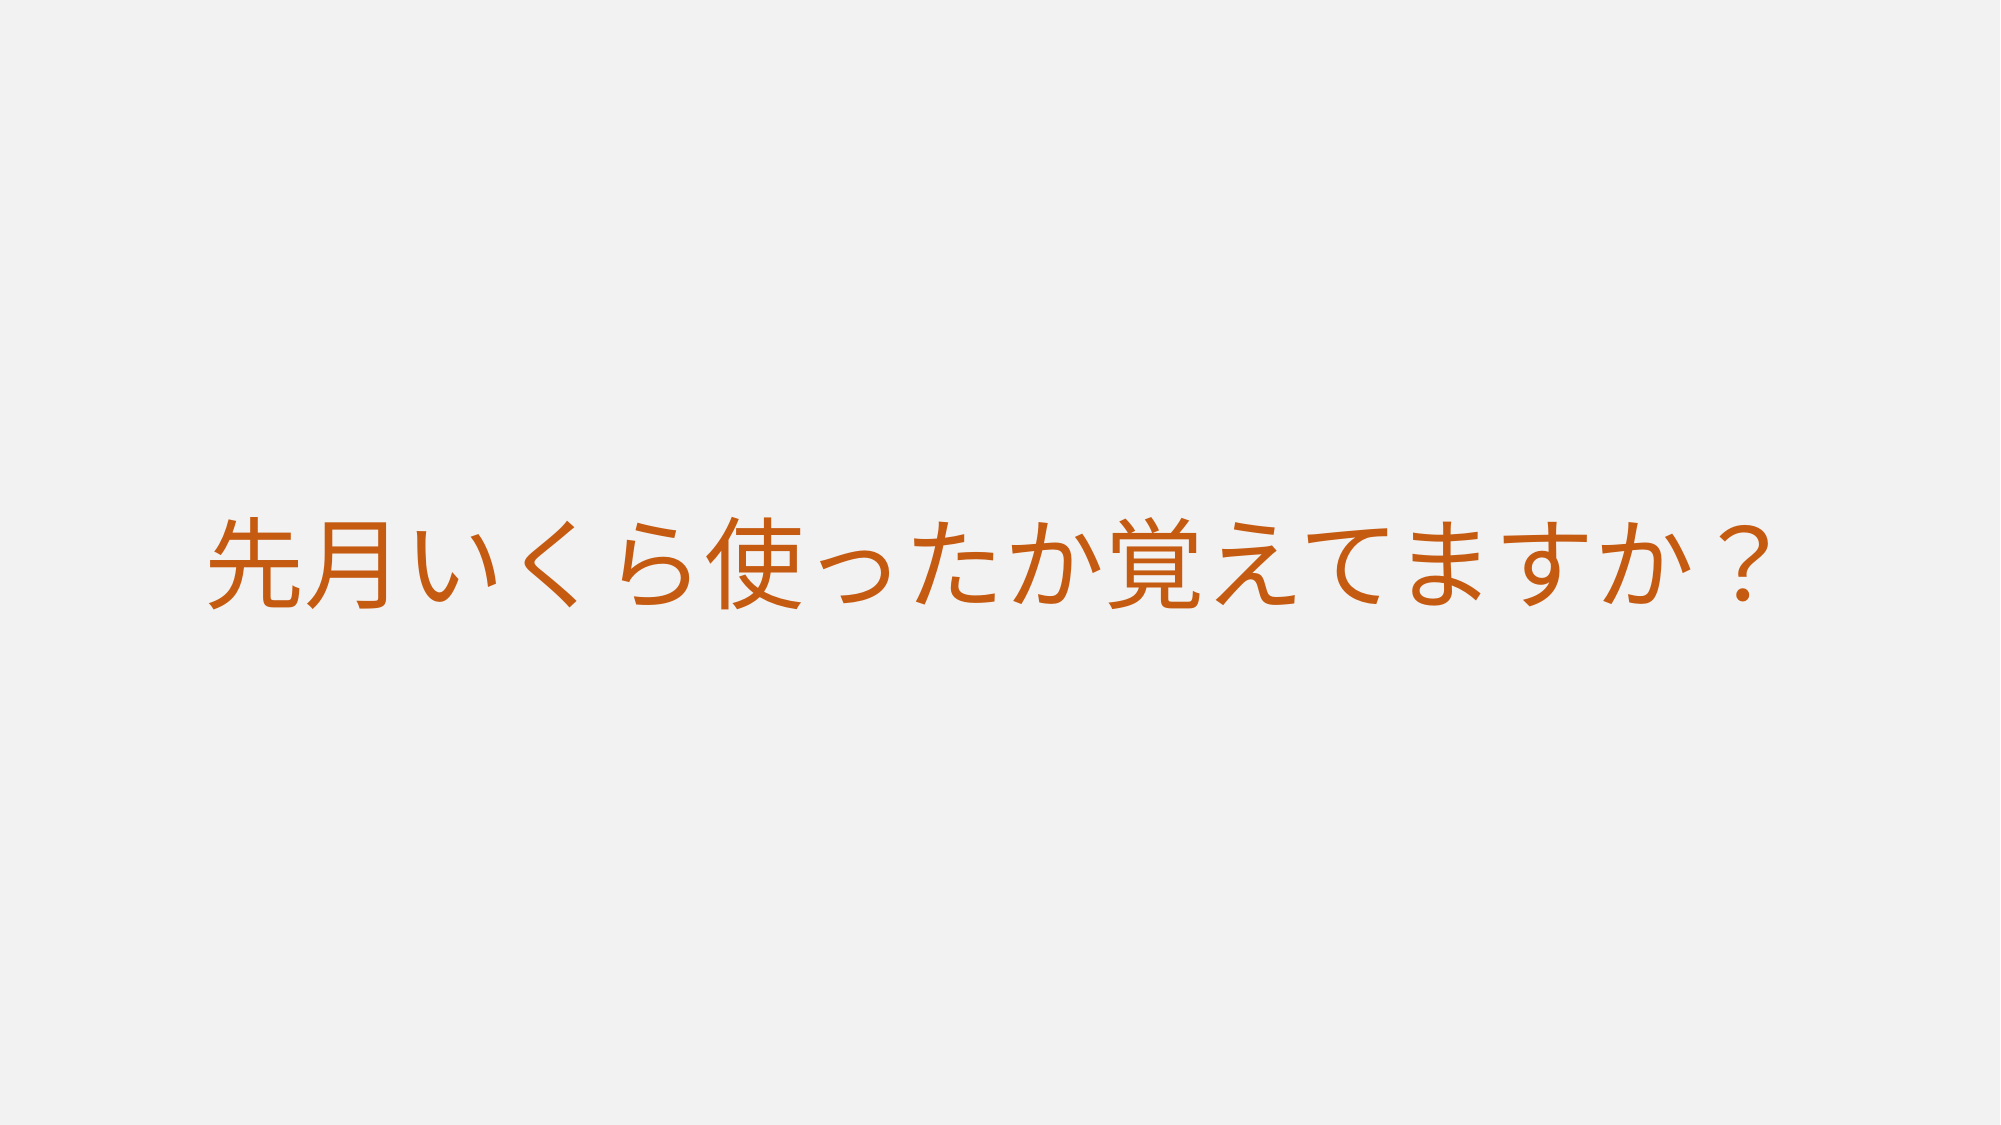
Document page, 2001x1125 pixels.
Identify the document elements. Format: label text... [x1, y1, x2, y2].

text_box 先月いくら使ったか覚えてますか？ [190, 494, 1810, 629]
